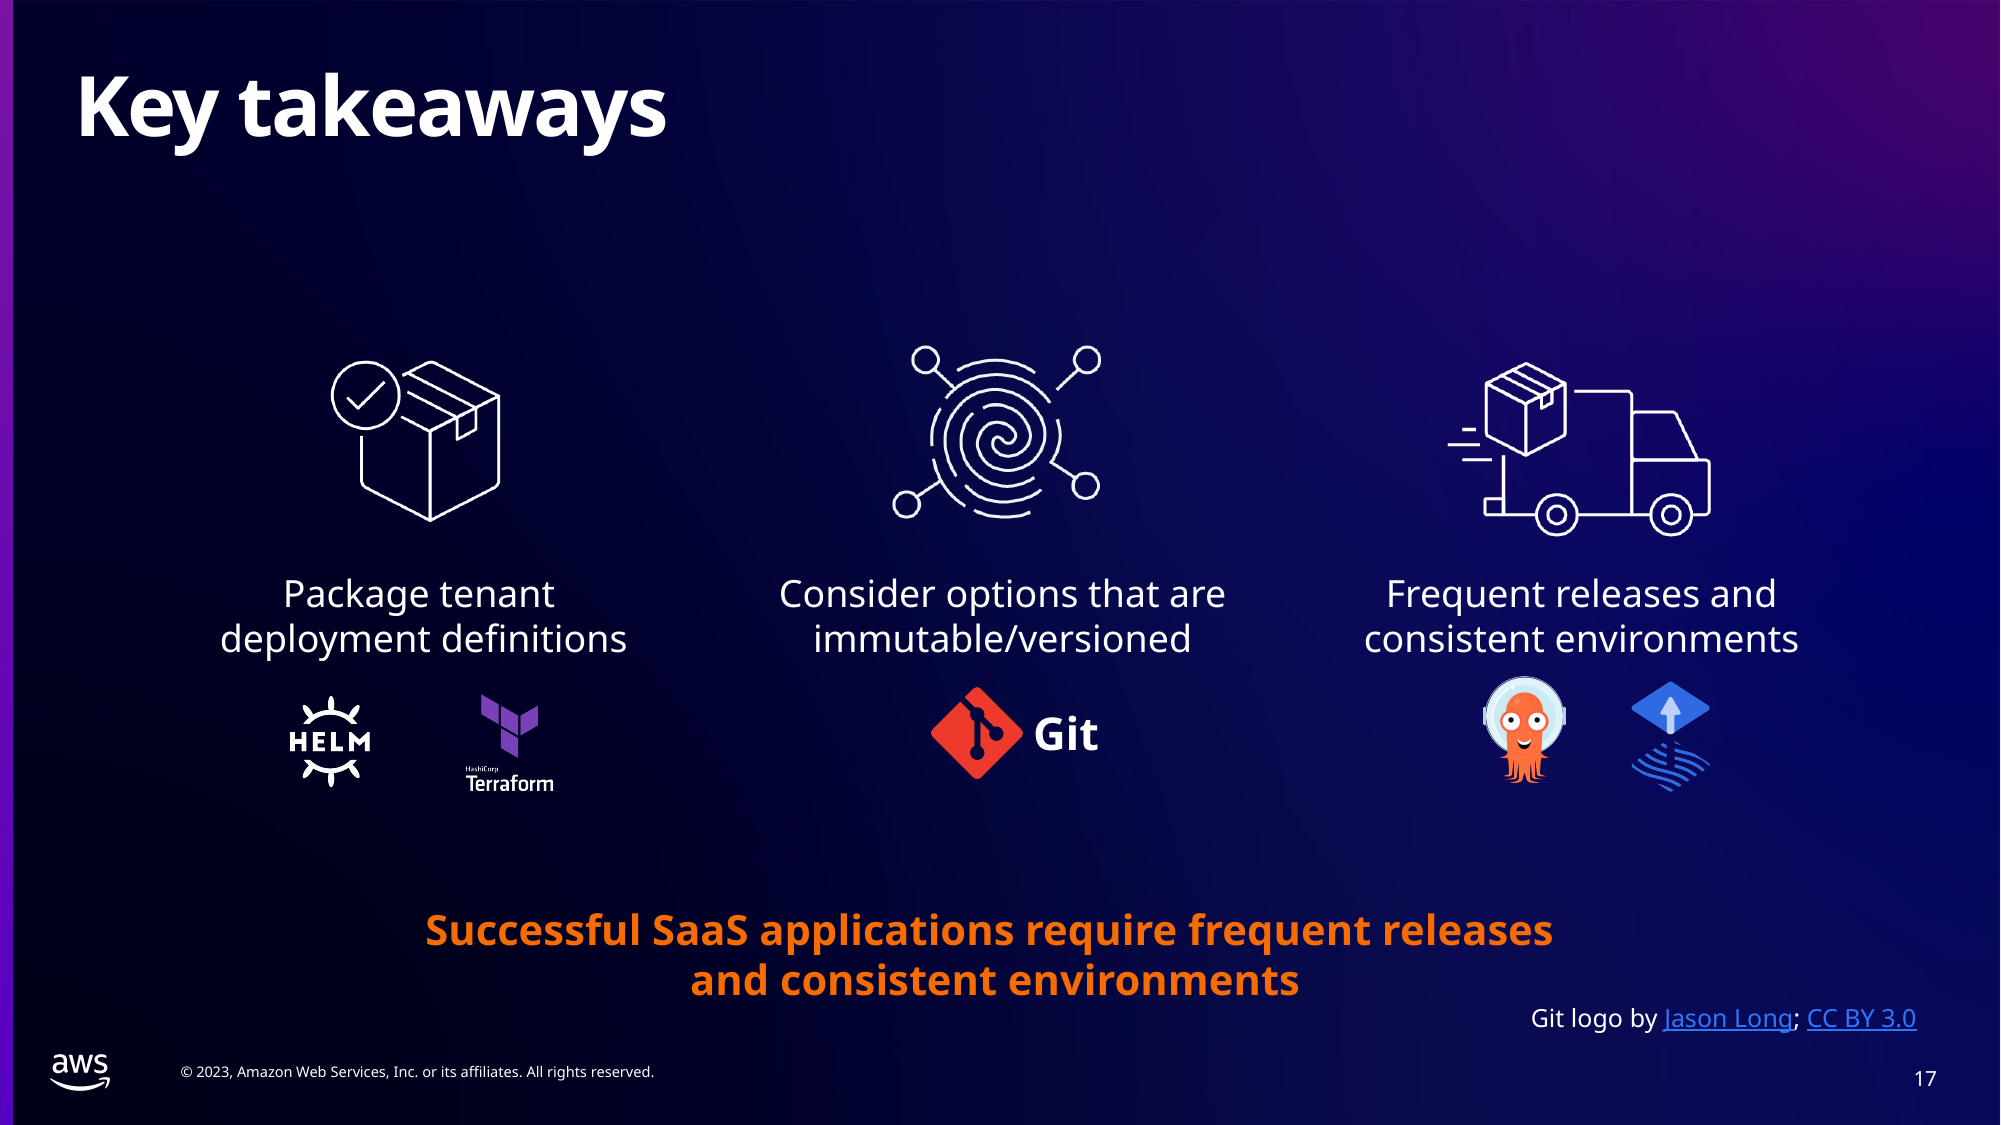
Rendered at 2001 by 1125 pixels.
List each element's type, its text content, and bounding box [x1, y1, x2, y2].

picture [13, 0, 2001, 1125]
text_box Git logo by Jason Long; CC BY 3.0 [1516, 994, 1996, 1044]
text_box Frequent releases and consistent environments [1342, 562, 1822, 668]
text_box Package tenant deployment definitions [184, 562, 664, 668]
text_box Consider options that are immutable/versioned [759, 562, 1247, 668]
title Key takeaways [74, 56, 1950, 145]
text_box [931, 687, 1117, 779]
text_box Successful SaaS applications require frequent releases and consistent environments [128, 896, 1862, 1011]
slide_number 17 [1502, 1050, 1952, 1111]
